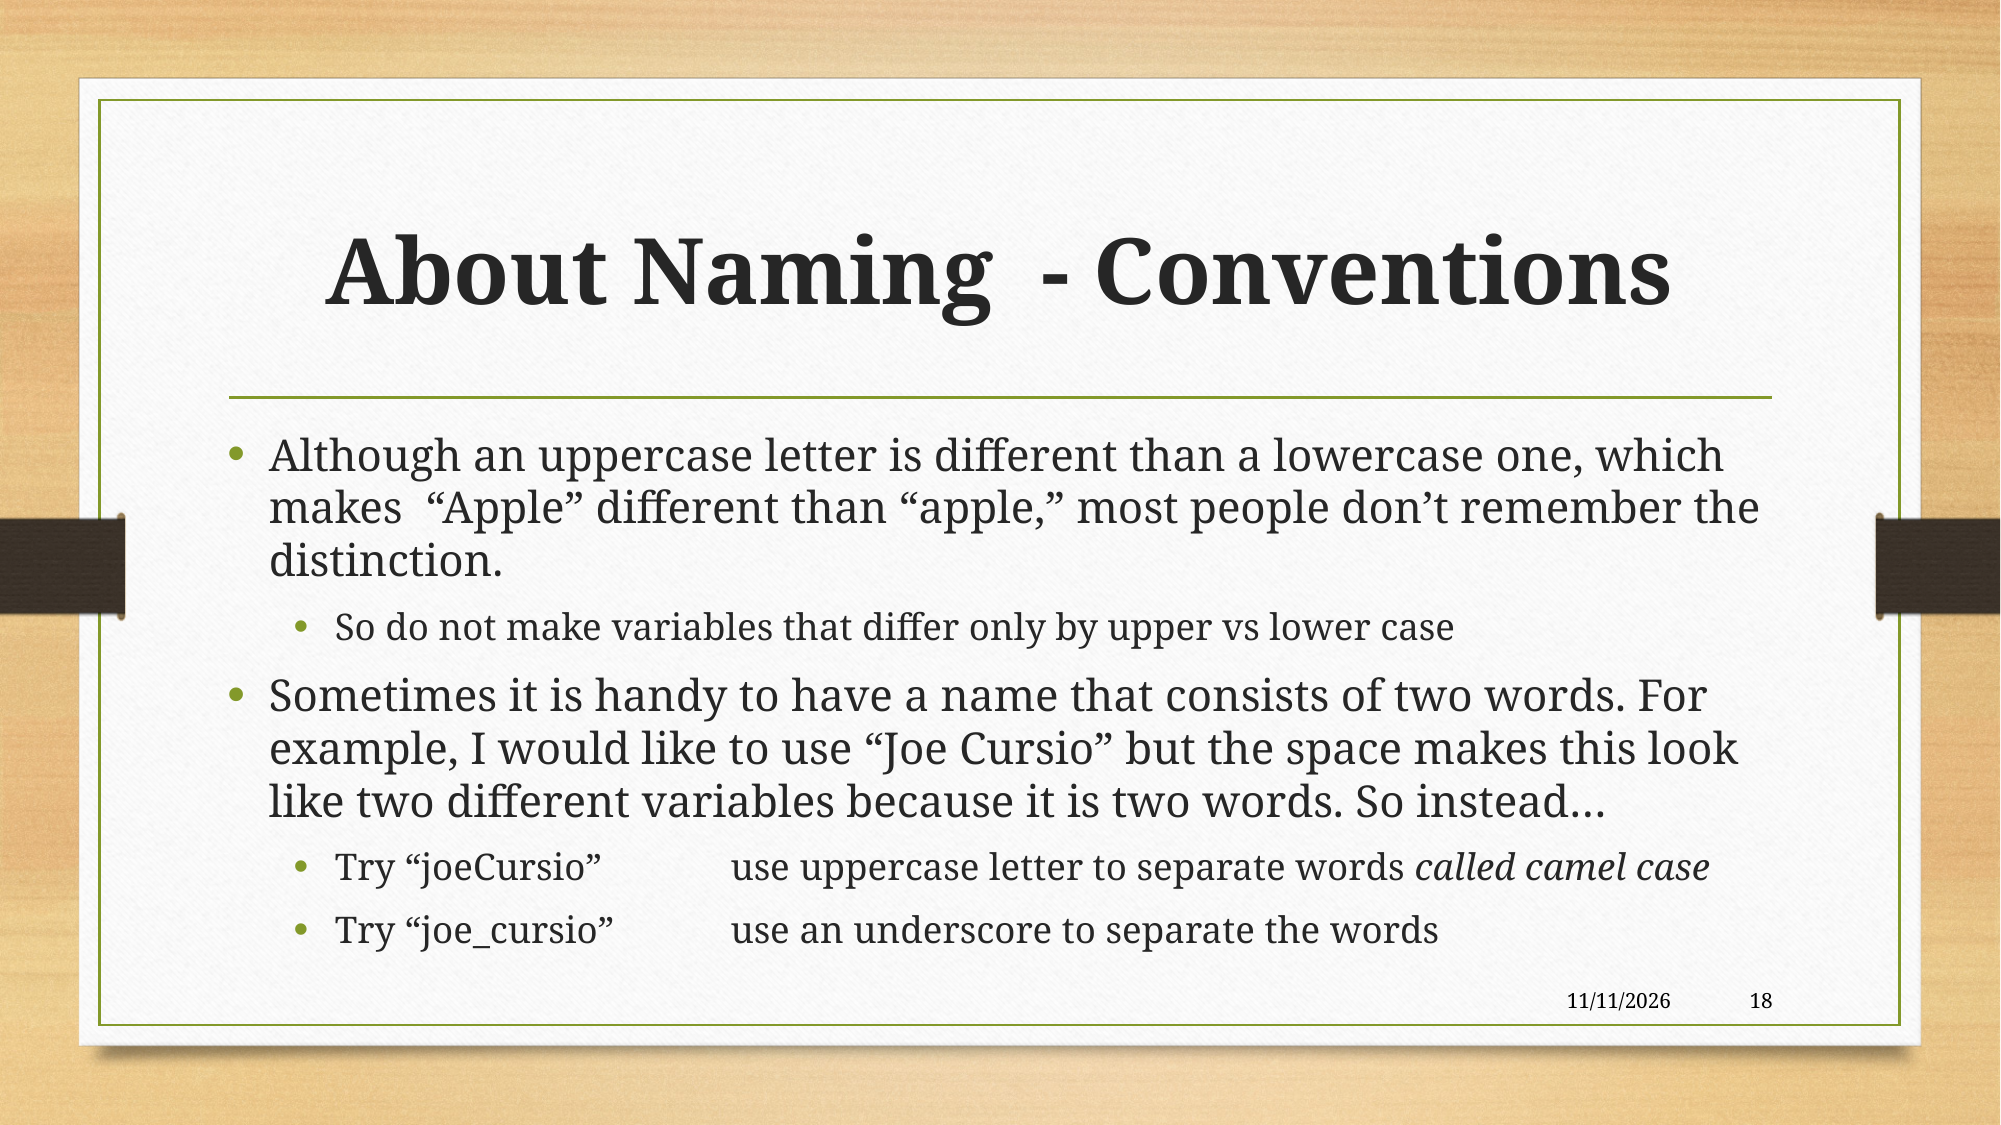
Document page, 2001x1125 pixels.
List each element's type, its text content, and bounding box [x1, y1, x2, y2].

title About Naming - Conventions [212, 161, 1788, 375]
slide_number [1423, 979, 1686, 1025]
slide_number 18 [1698, 979, 1788, 1025]
picture [0, 0, 2001, 1125]
list Although an uppercase letter is different than a lowercase one, which makes “Apple” different than “apple,” most people don’t remember the distinction. So do not make variables that differ only by upper vs lower case Sometimes it is handy to have a name that consists of two words. For example, I would like to use “Joe Cursio” but the space makes this look like two different variables because it is two words. So instead… Try “joeCursio” use uppercase letter to separate words called camel case Try “joe_cursio” use an underscore to separate the words [212, 419, 1788, 964]
